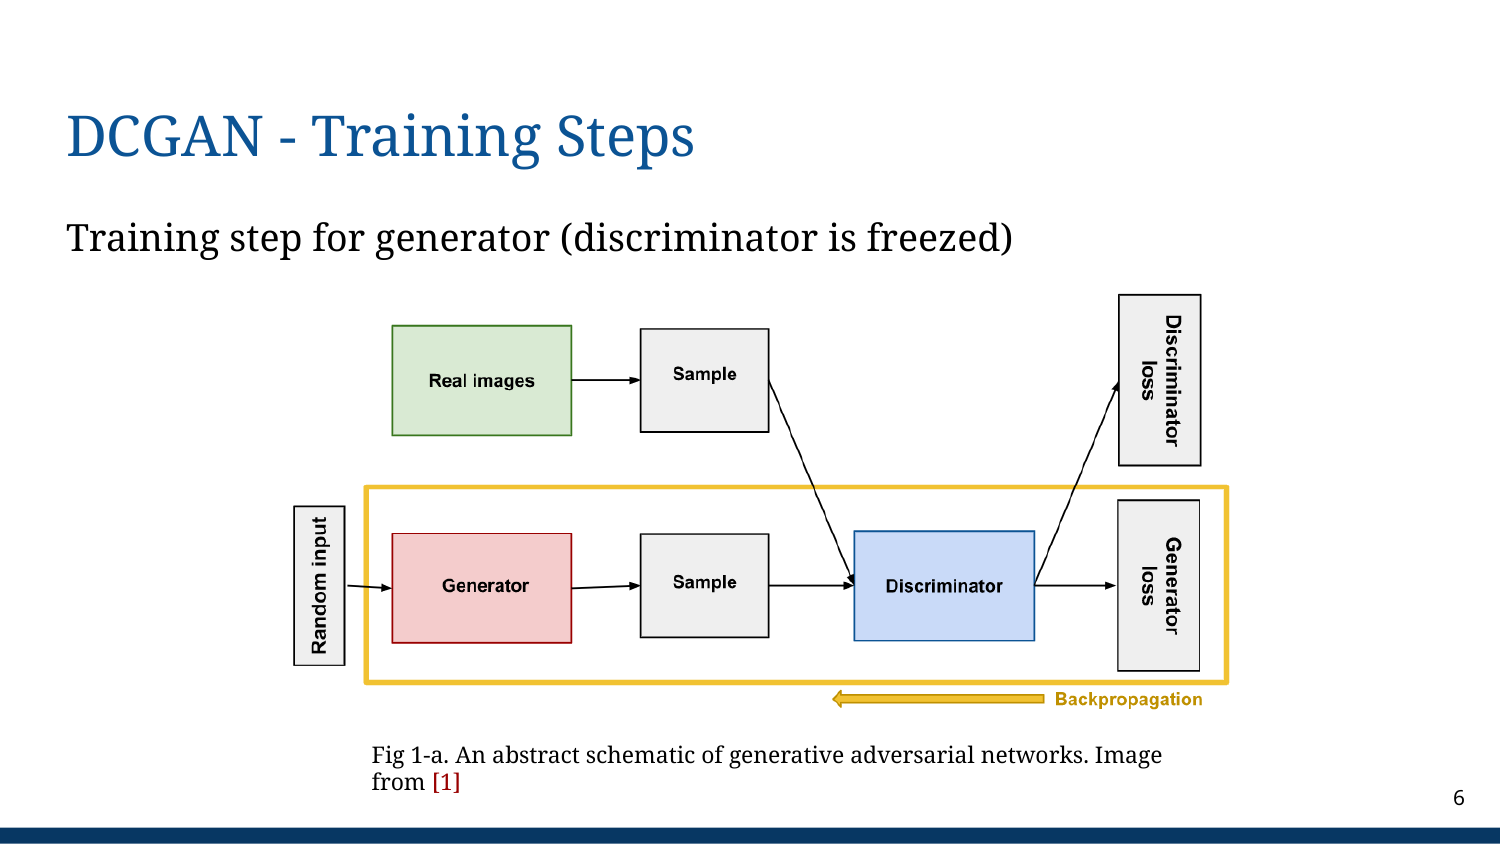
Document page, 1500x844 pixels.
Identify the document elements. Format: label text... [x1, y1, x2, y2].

slide_number ‹#› [1389, 764, 1480, 830]
text_box Fig 1-a. An abstract schematic of generative adversarial networks. Image from [1] [356, 725, 1227, 811]
picture [266, 270, 1234, 713]
title DCGAN - Training Steps [51, 51, 1449, 189]
list Training step for generator (discriminator is freezed) [51, 189, 1449, 357]
